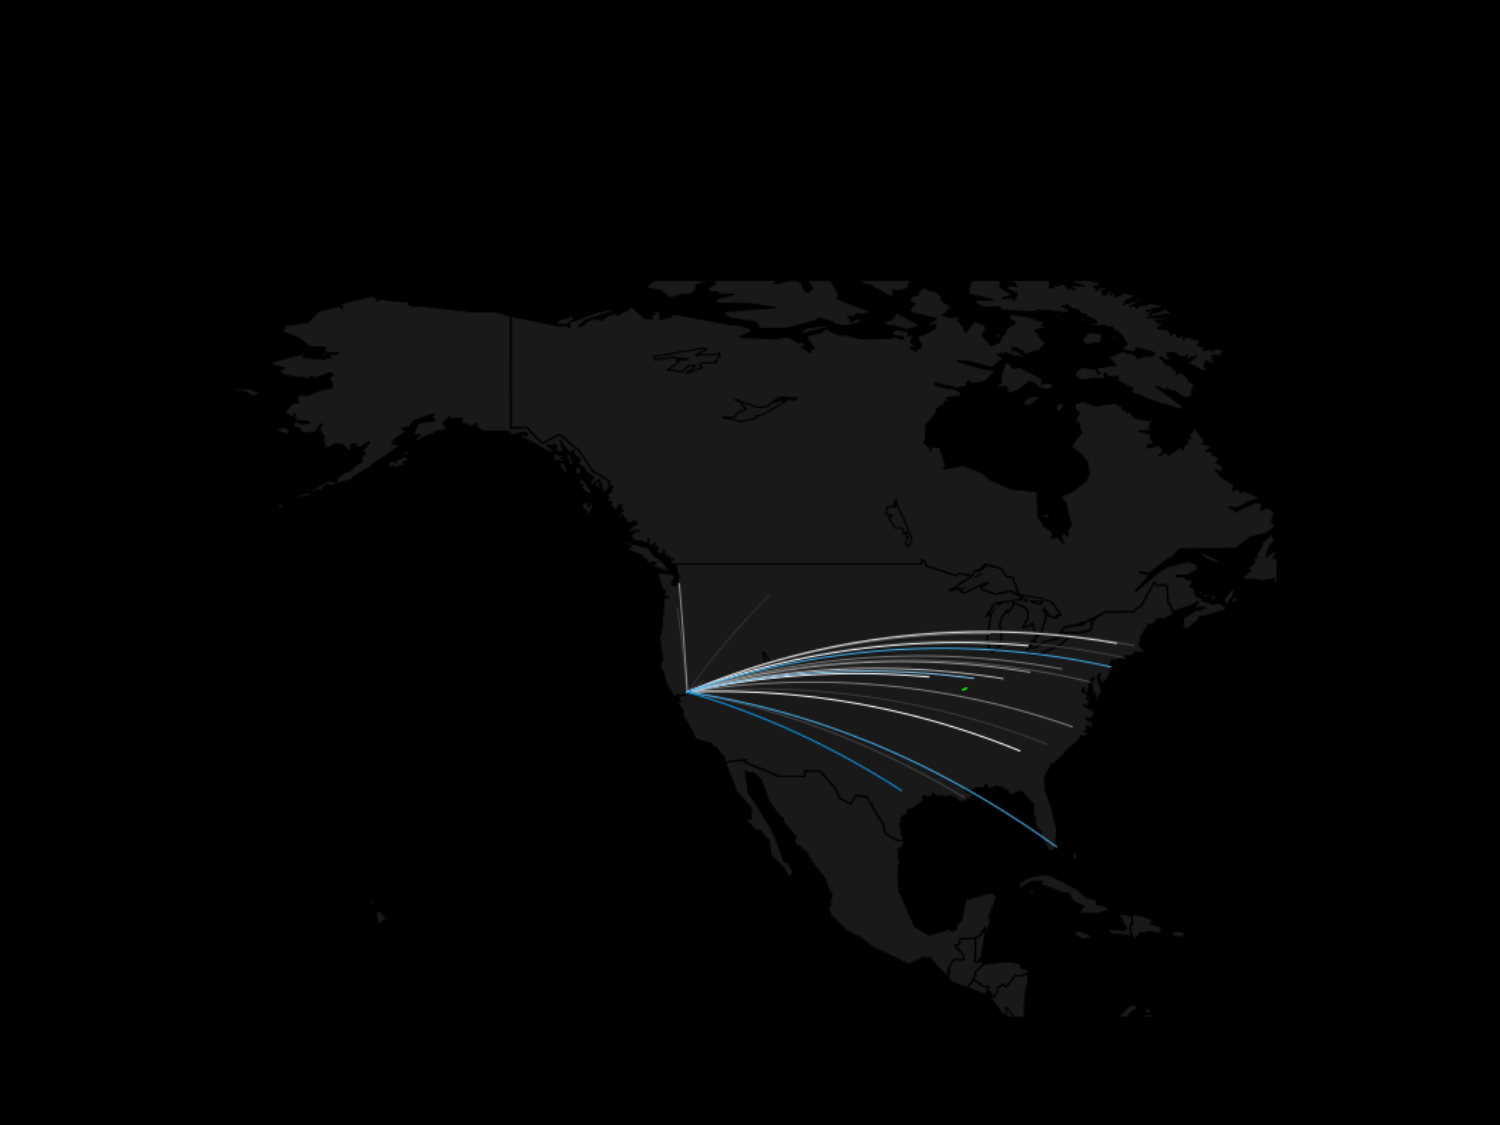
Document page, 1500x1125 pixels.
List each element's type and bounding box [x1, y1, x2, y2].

picture [0, 170, 1500, 1125]
